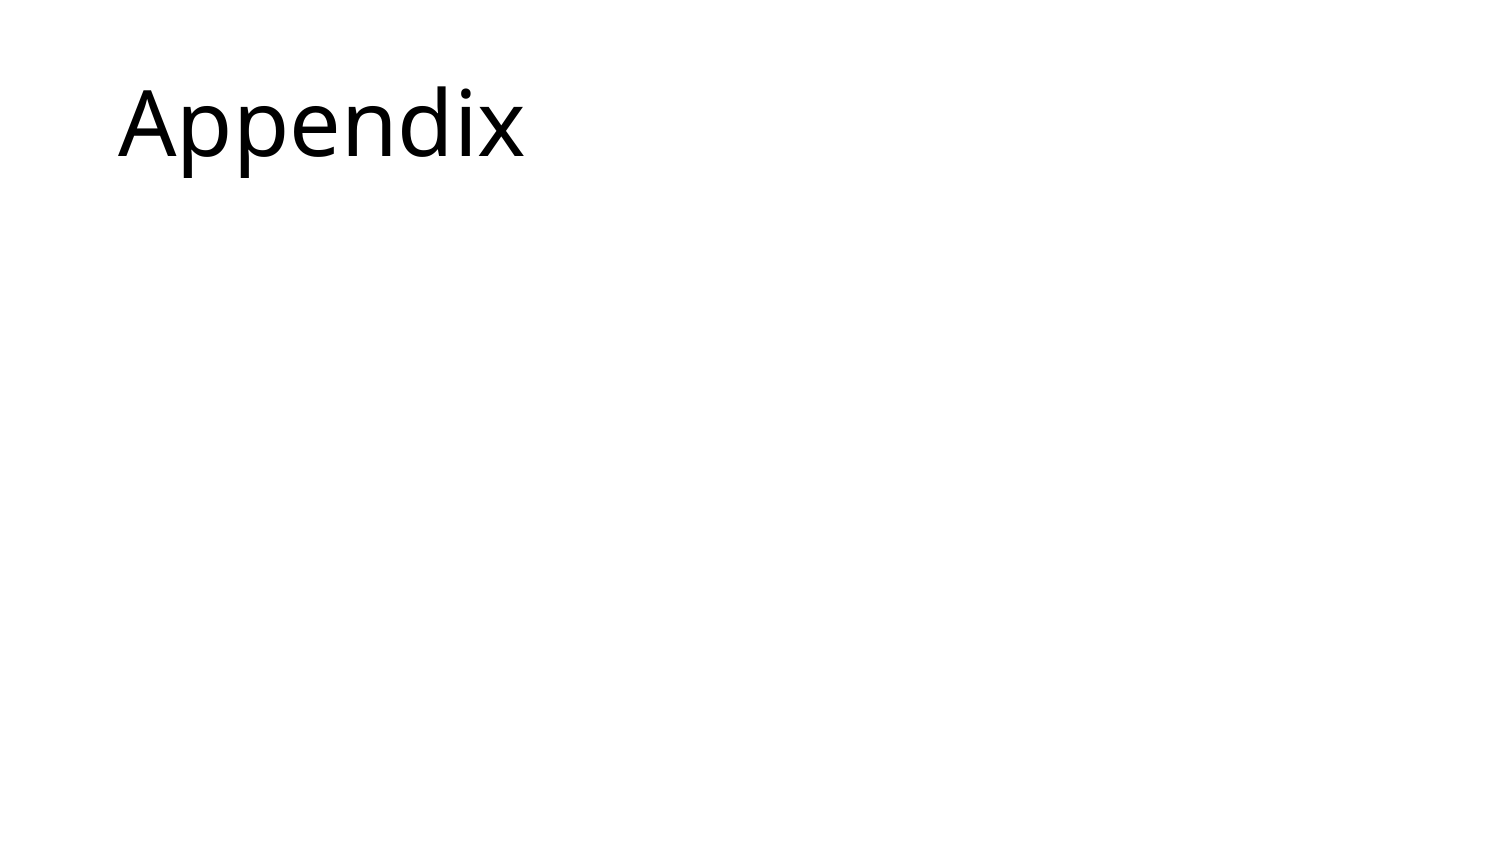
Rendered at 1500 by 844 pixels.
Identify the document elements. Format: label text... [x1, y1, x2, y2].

title Appendix [103, 44, 1397, 208]
